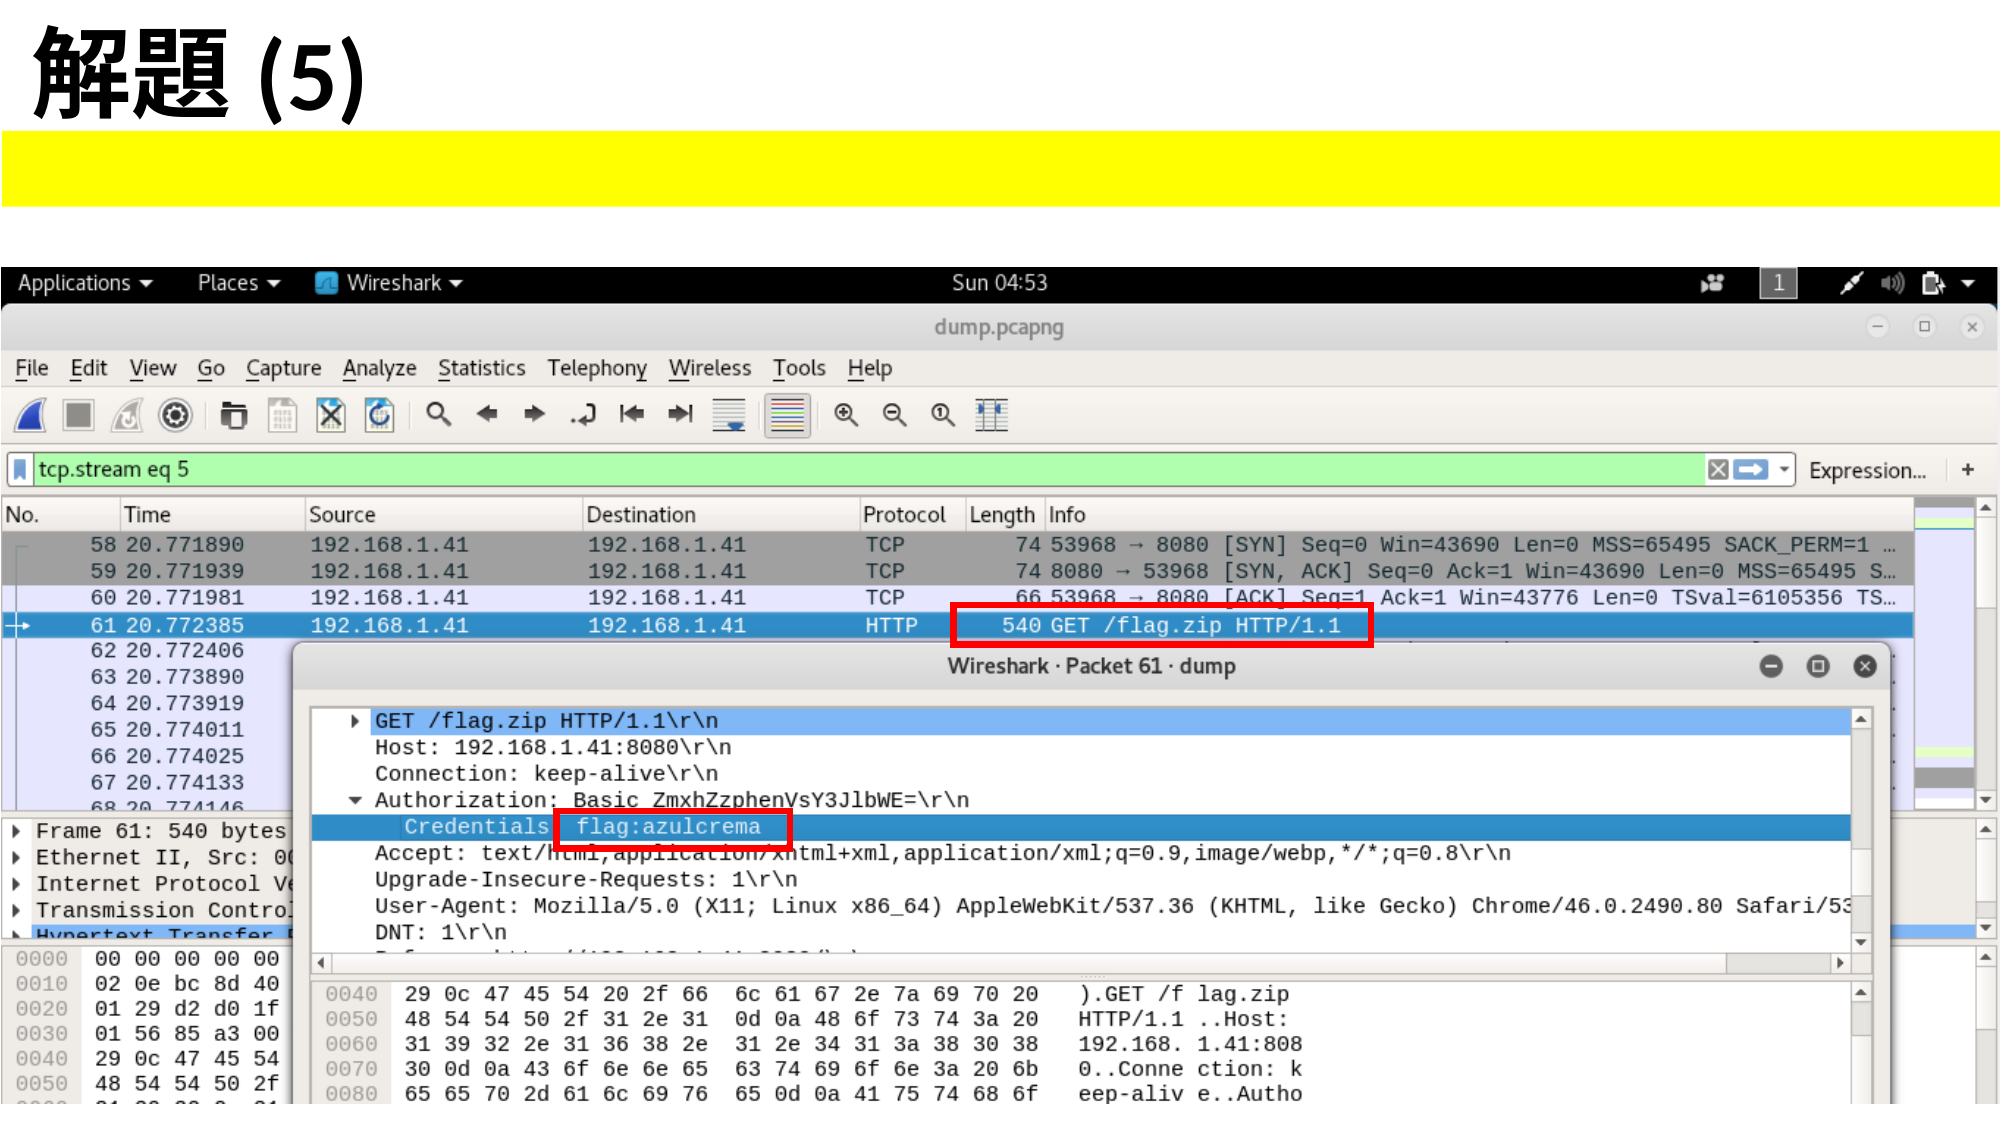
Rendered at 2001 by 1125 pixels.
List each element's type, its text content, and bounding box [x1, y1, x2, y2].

picture [1, 267, 2000, 1104]
text_box 解題(5) [17, 2, 384, 138]
text_box [1, 130, 2000, 207]
